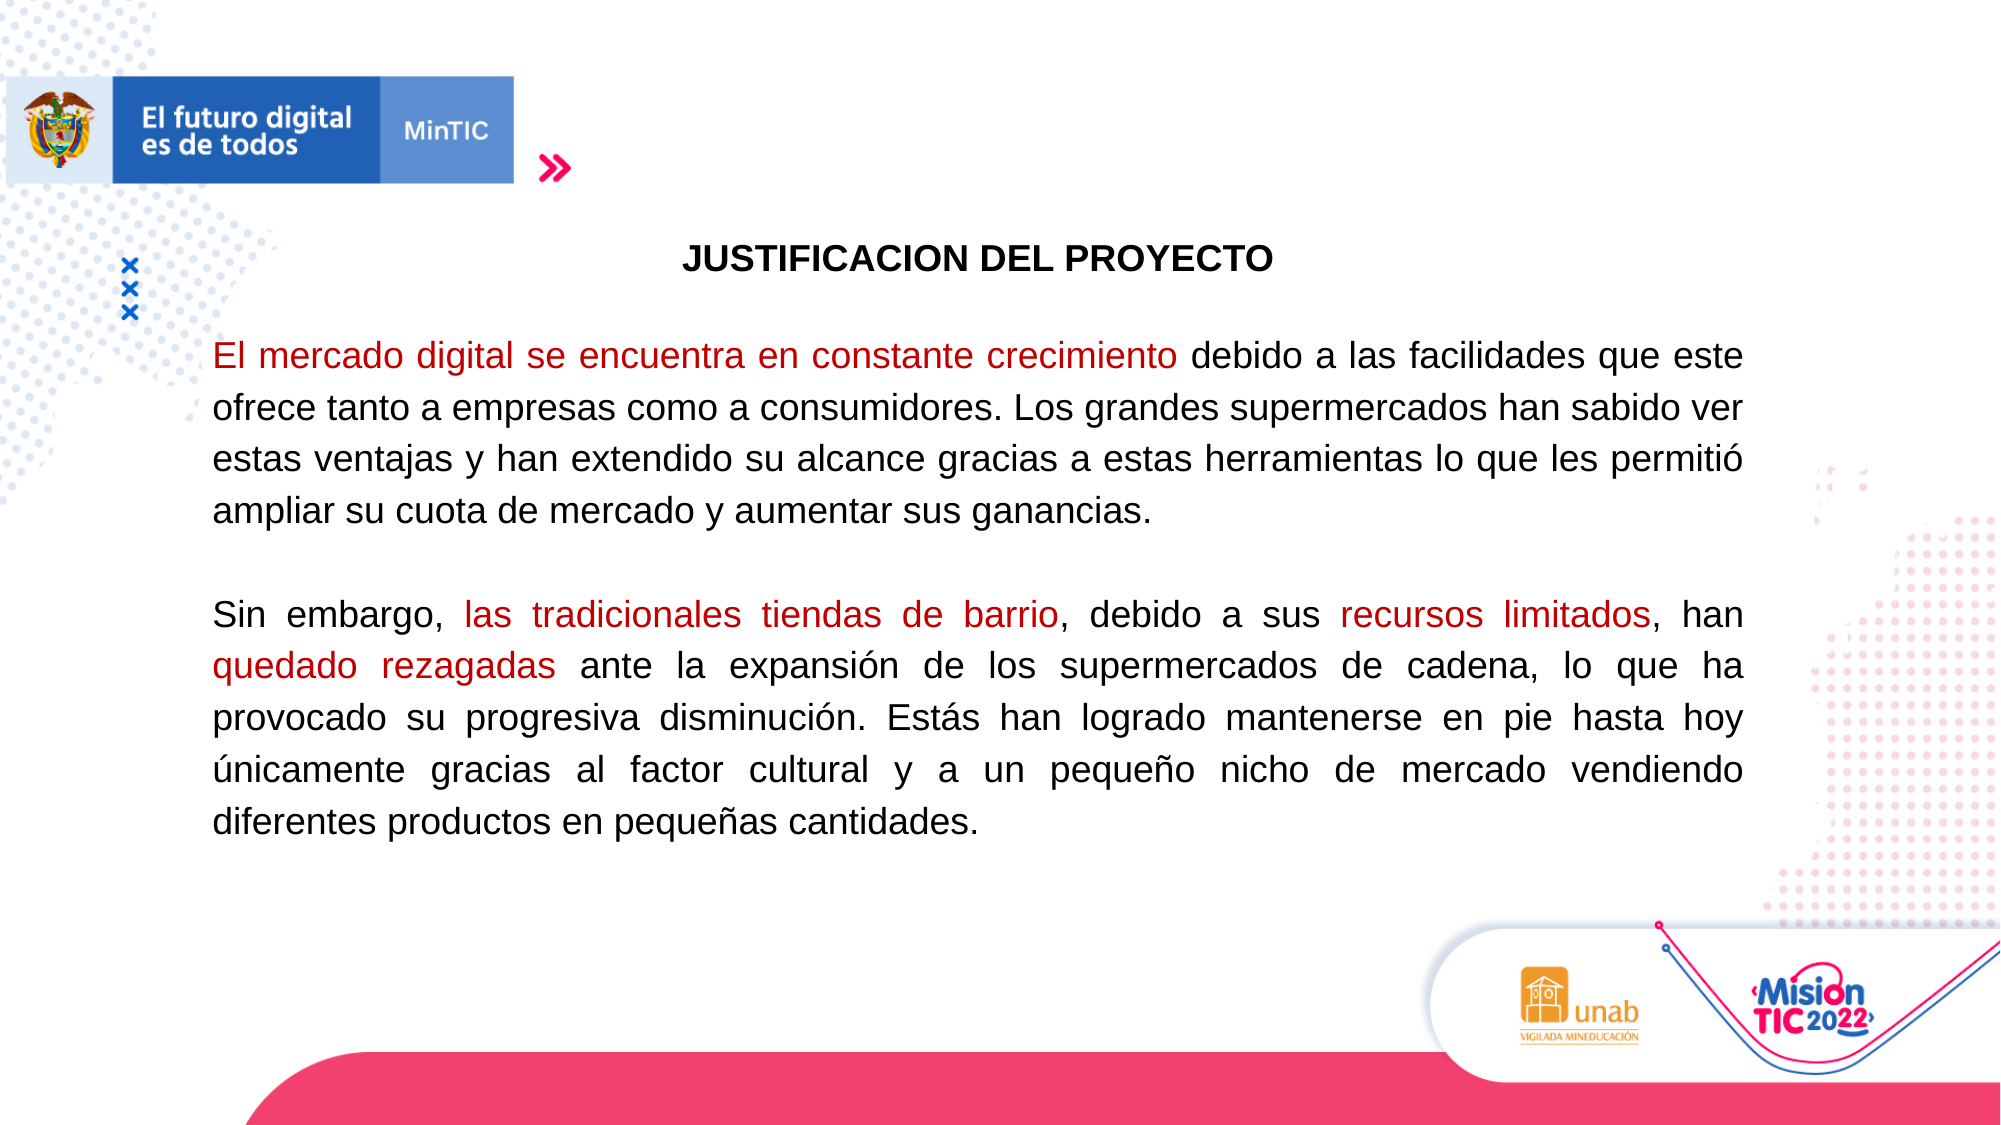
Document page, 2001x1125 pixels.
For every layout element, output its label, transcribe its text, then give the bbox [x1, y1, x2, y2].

picture [0, 0, 2001, 1125]
text_box JUSTIFICACION DEL PROYECTO El mercado digital se encuentra en constante crecimiento debido a las facilidades que este ofrece tanto a empresas como a consumidores. Los grandes supermercados han sabido ver estas ventajas y han extendido su alcance gracias a estas herramientas lo que les permitió ampliar su cuota de mercado y aumentar sus ganancias. Sin embargo, las tradicionales tiendas de barrio, debido a sus recursos limitados, han quedado rezagadas ante la expansión de los supermercados de cadena, lo que ha provocado su progresiva disminución. Estás han logrado mantenerse en pie hasta hoy únicamente gracias al factor cultural y a un pequeño nicho de mercado vendiendo diferentes productos en pequeñas cantidades. [197, 220, 1759, 895]
